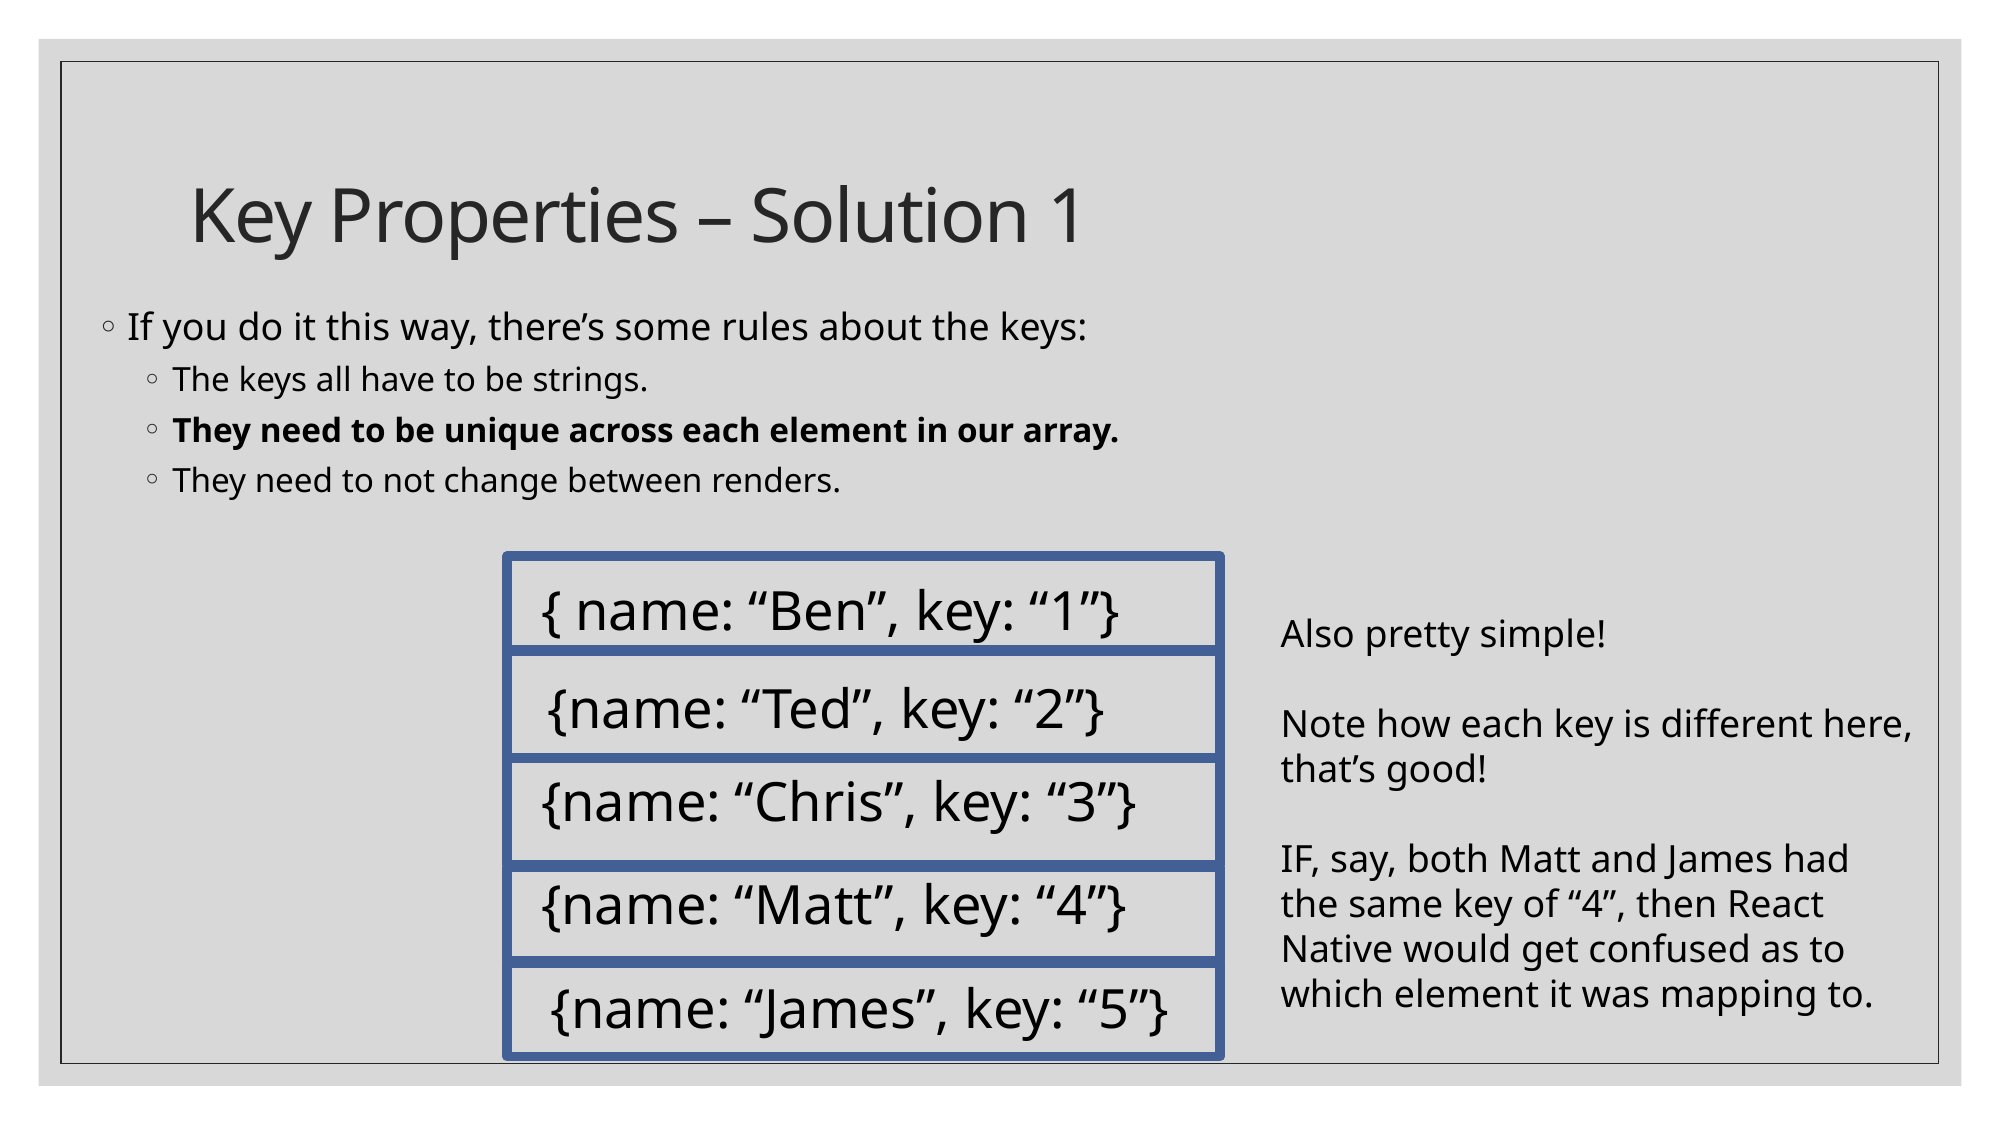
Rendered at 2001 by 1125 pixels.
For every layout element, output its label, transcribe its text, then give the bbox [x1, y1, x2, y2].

list If you do it this way, there’s some rules about the keys: The keys all have to be strings. They need to be unique across each element in our array. They need to not change between renders. [82, 286, 1874, 1043]
text_box Also pretty simple! Note how each key is different here, that’s good! IF, say, both Matt and James had the same key of “4”, then React Native would get confused as to which element it was mapping to. [1327, 603, 1930, 1023]
title Key Properties – Solution 1 [174, 105, 1825, 286]
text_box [507, 556, 1323, 1057]
